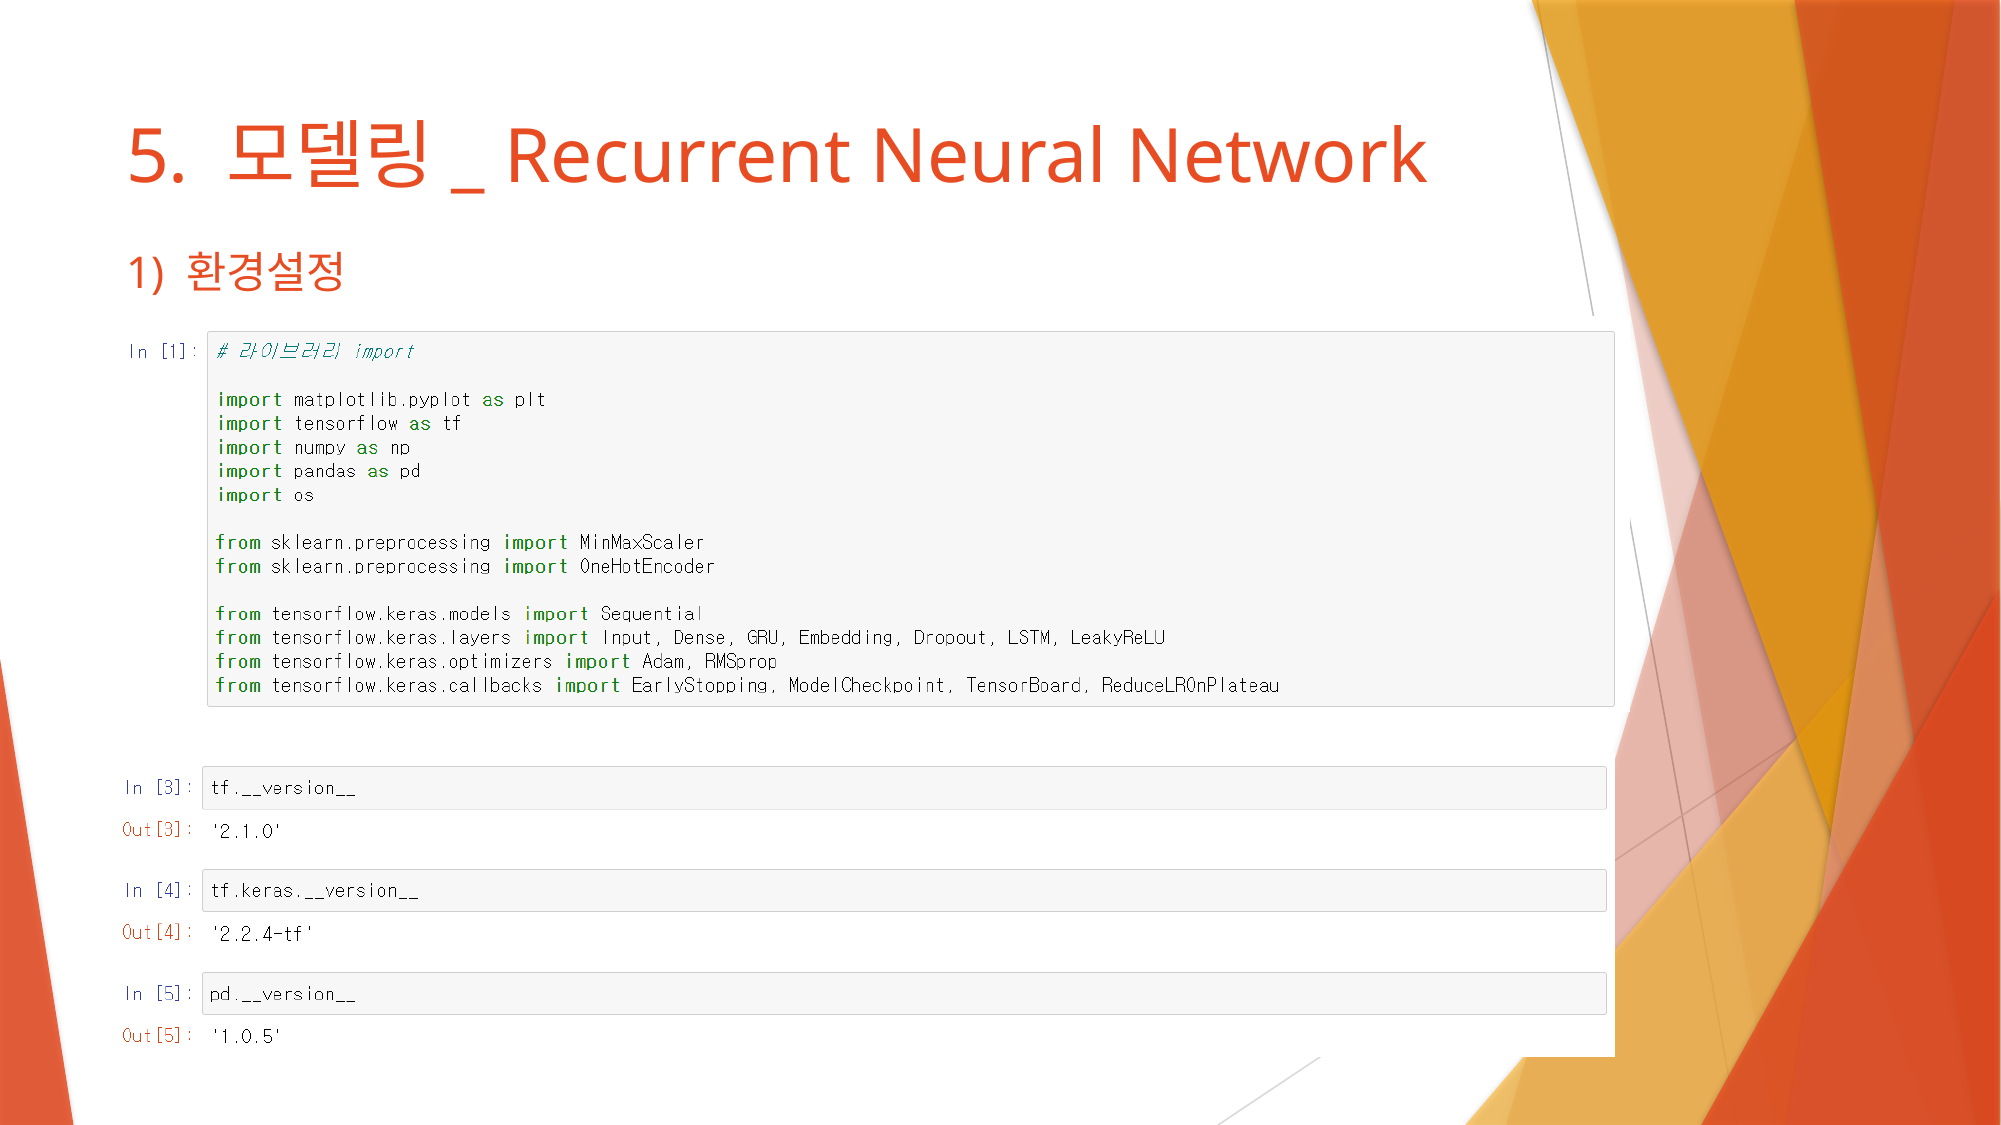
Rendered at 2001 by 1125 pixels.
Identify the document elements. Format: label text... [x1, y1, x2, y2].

title 5. 모델링_ Recurrent Neural Network [111, 99, 1522, 315]
picture [110, 316, 1630, 713]
picture [110, 752, 1616, 1058]
text_box 1) 환경설정 [111, 225, 702, 315]
